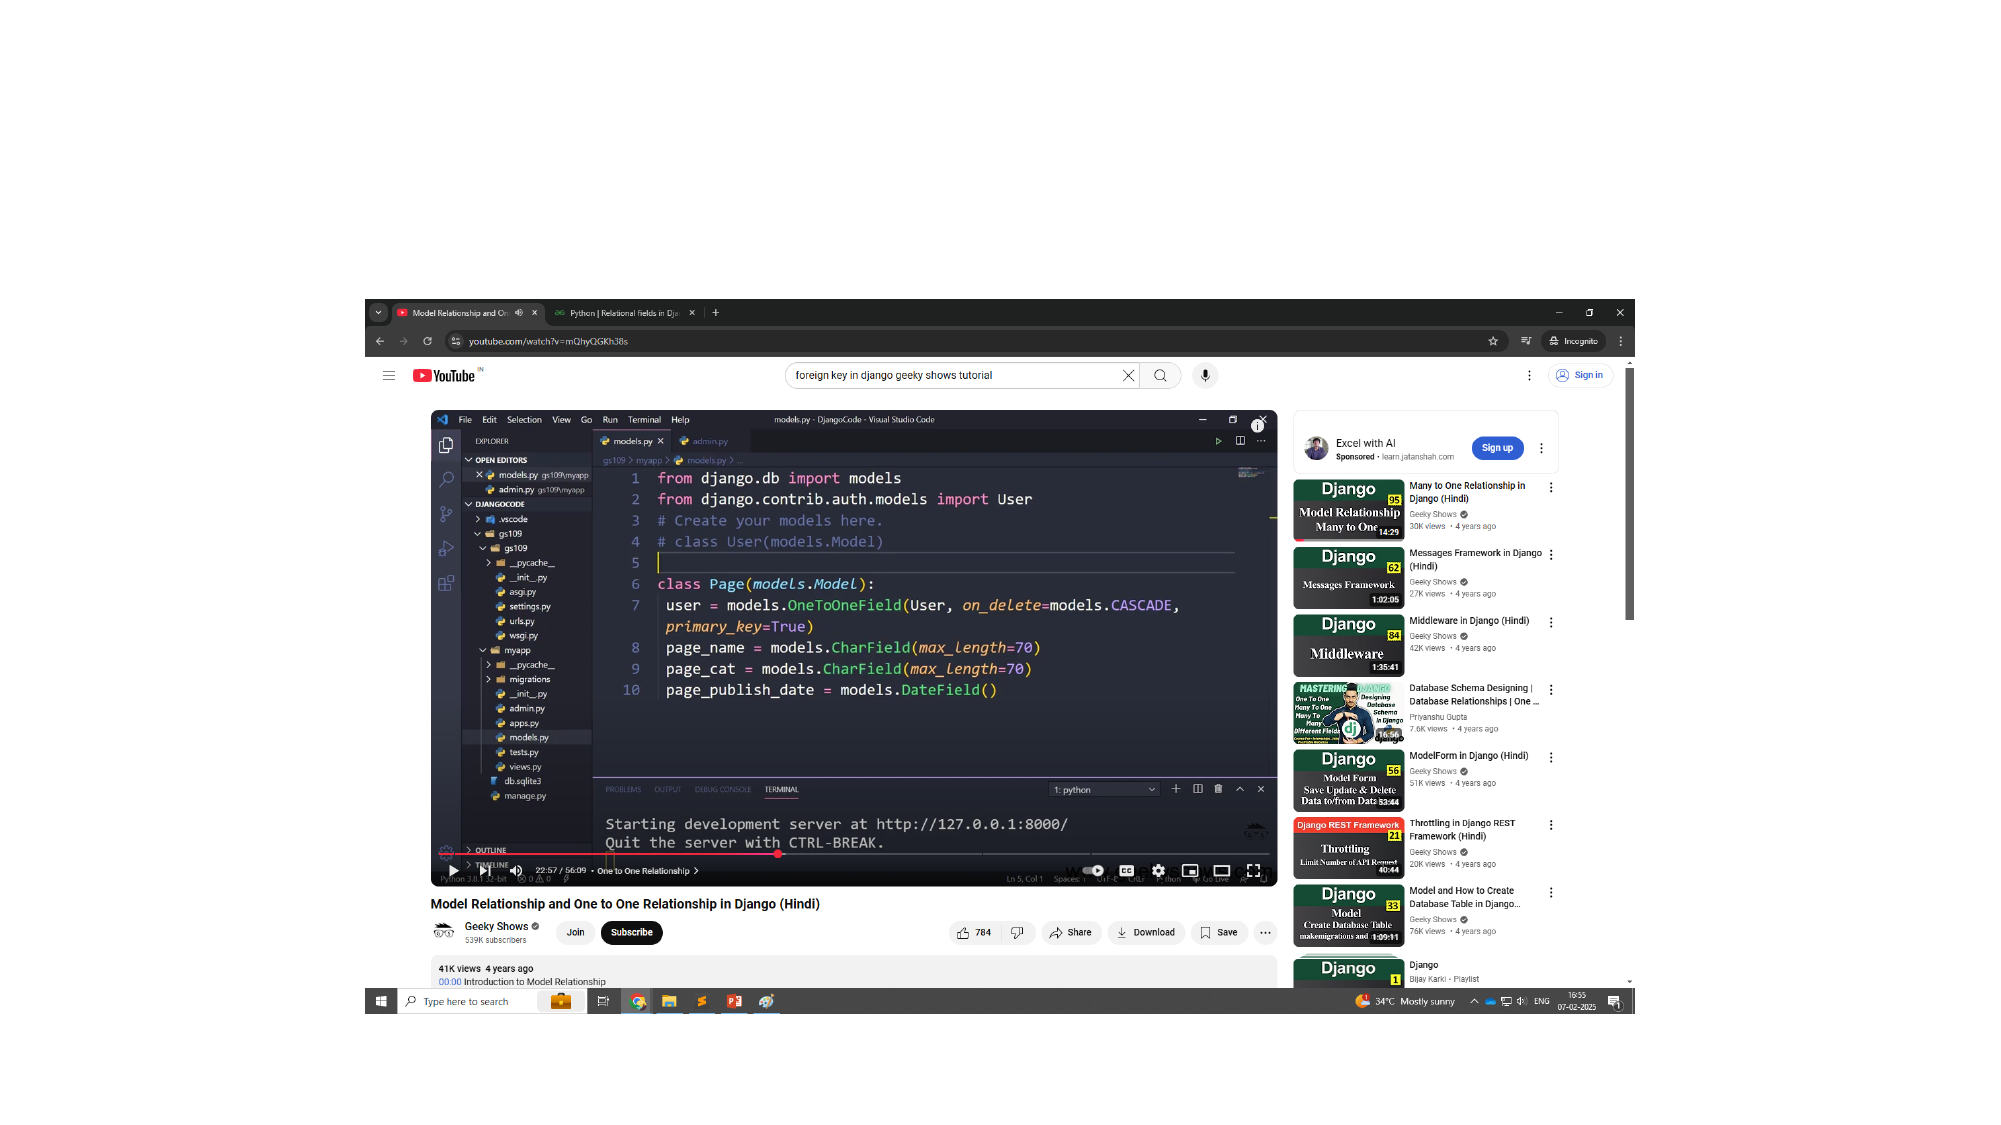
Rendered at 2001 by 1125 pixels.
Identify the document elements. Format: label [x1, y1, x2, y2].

list [365, 299, 1635, 1014]
